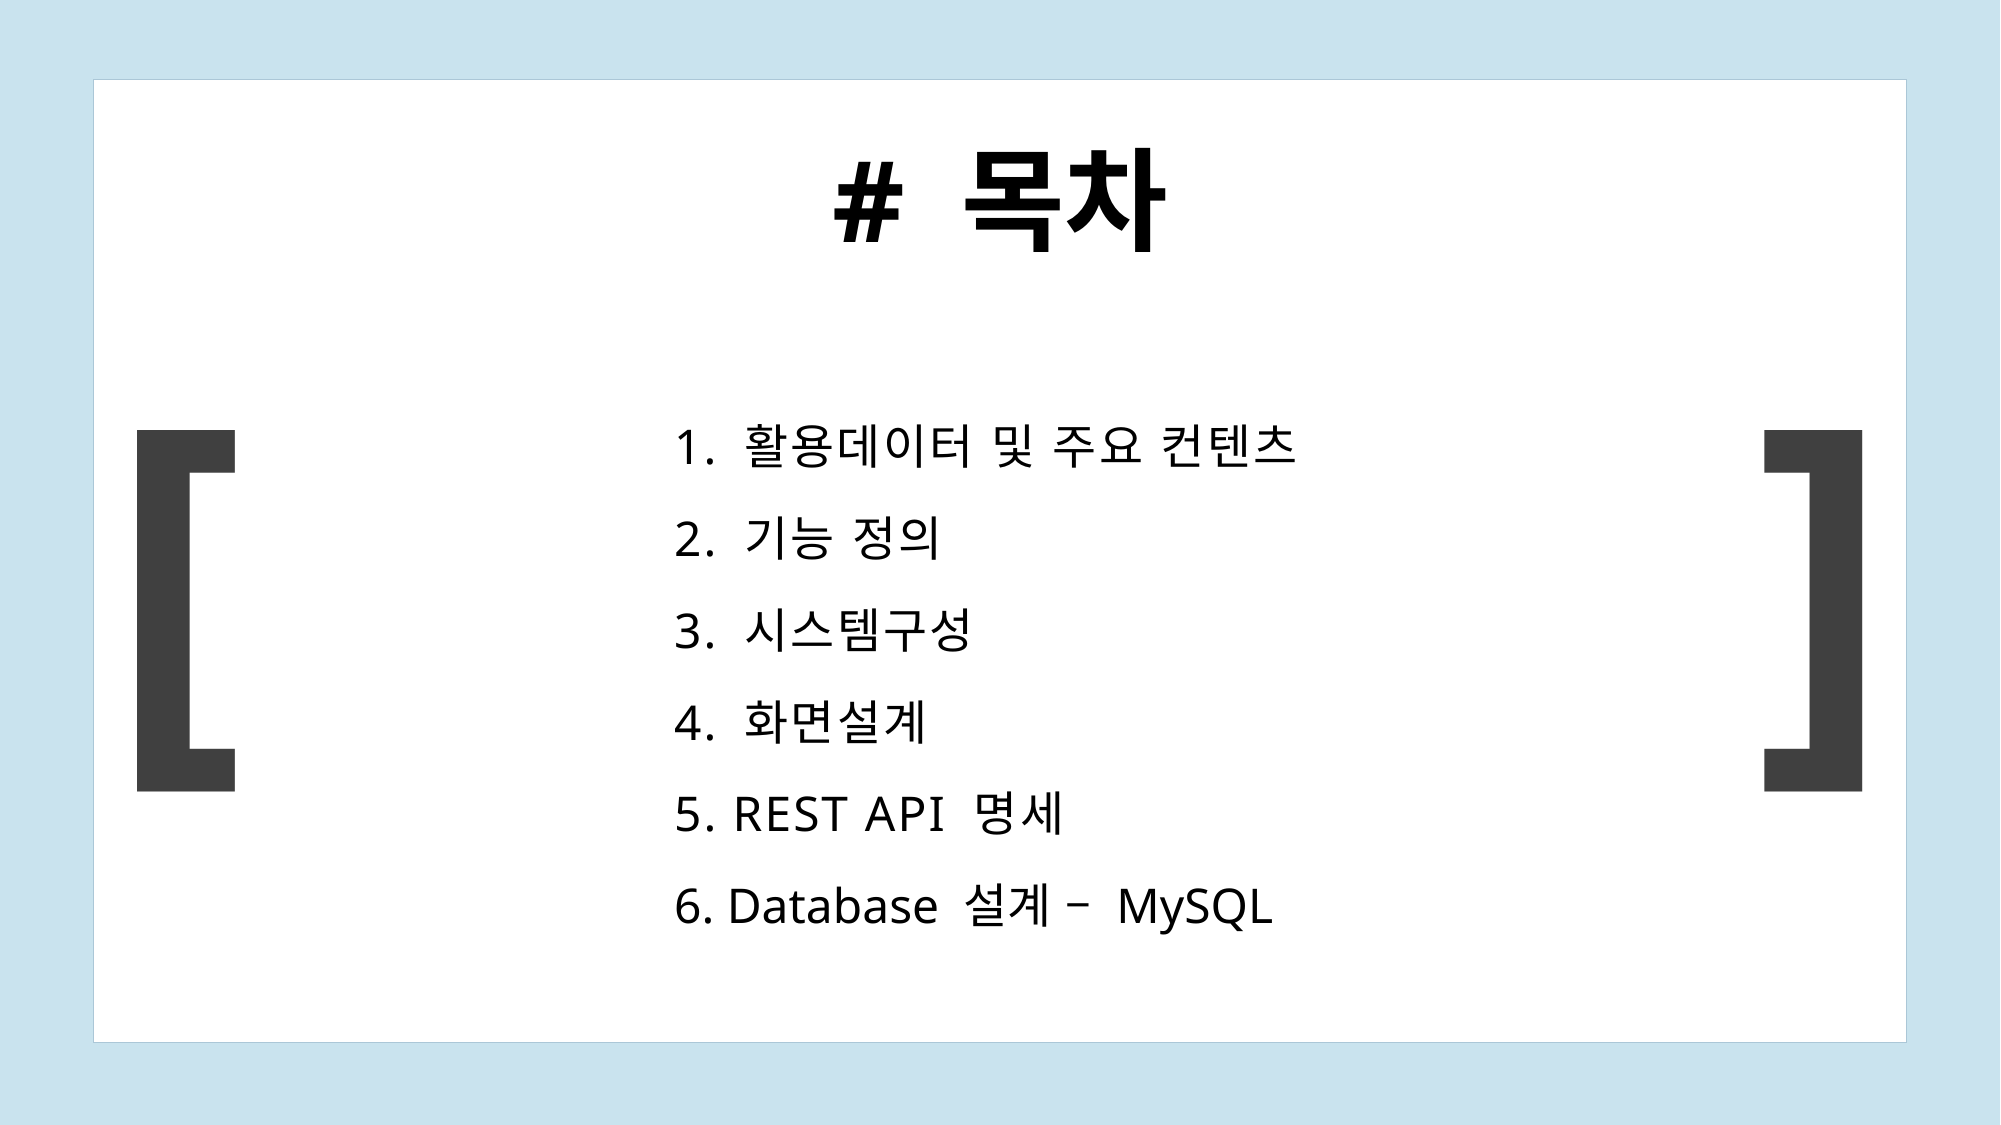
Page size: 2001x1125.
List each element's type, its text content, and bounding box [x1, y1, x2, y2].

text_box # 목차 [817, 123, 1183, 273]
text_box [ ] [93, 79, 1907, 1043]
text_box 1. 활용데이터 및 주요 컨텐츠 2. 기능 정의 3. 시스템구성 4. 화면설계 5. REST API 명세 6. Database 설계 – MySQL [674, 381, 1326, 934]
